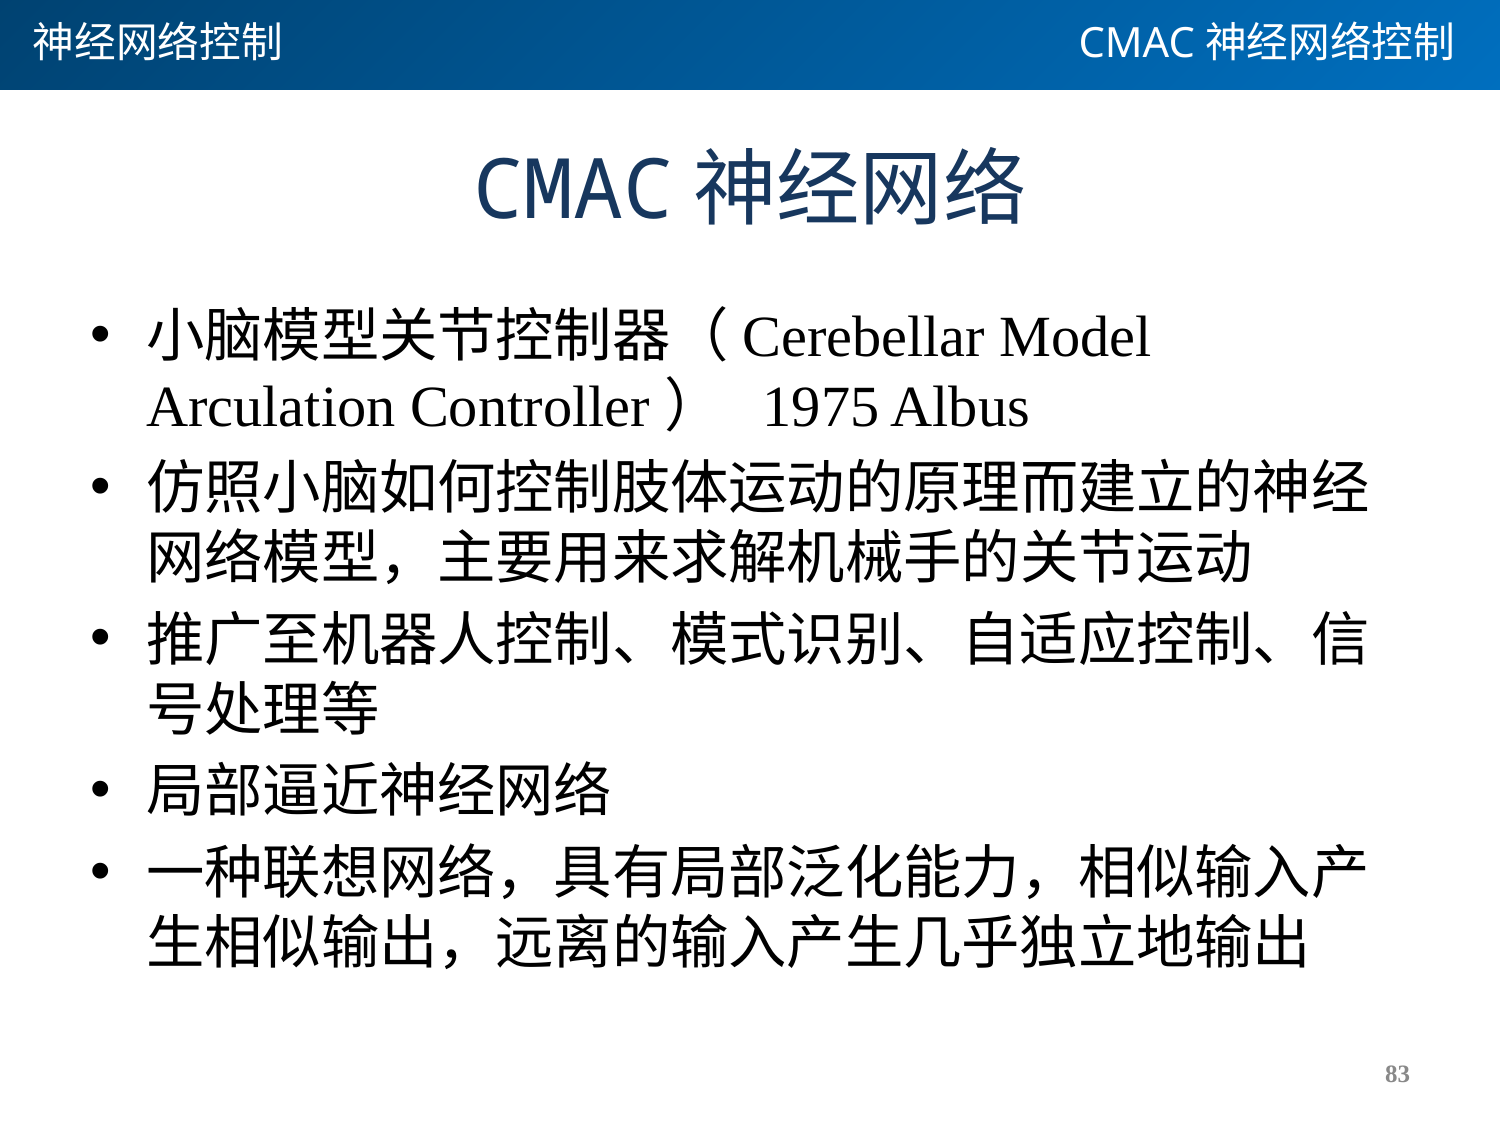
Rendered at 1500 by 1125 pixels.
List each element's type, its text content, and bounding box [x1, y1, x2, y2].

list CMAC神经网络控制 [938, 8, 1471, 80]
list 小脑模型关节控制器（Cerebellar Model Arculation Controller） 1975 Albus 仿照小脑如何控制肢体运动的原理而建立的神经网络模型，主要用来求解机械手的关节运动 推广至机器人控制、模式识别、自适应控制、信号处理等 局部逼近神经网络 一种联想网络，具有局部泛化能力，相似输入产生相似输出，远离的输入产生几乎独立地输出 [75, 291, 1425, 1005]
list 神经网络控制 [17, 8, 561, 80]
slide_number 83 [1074, 1042, 1425, 1103]
title CMAC神经网络 [75, 91, 1425, 279]
